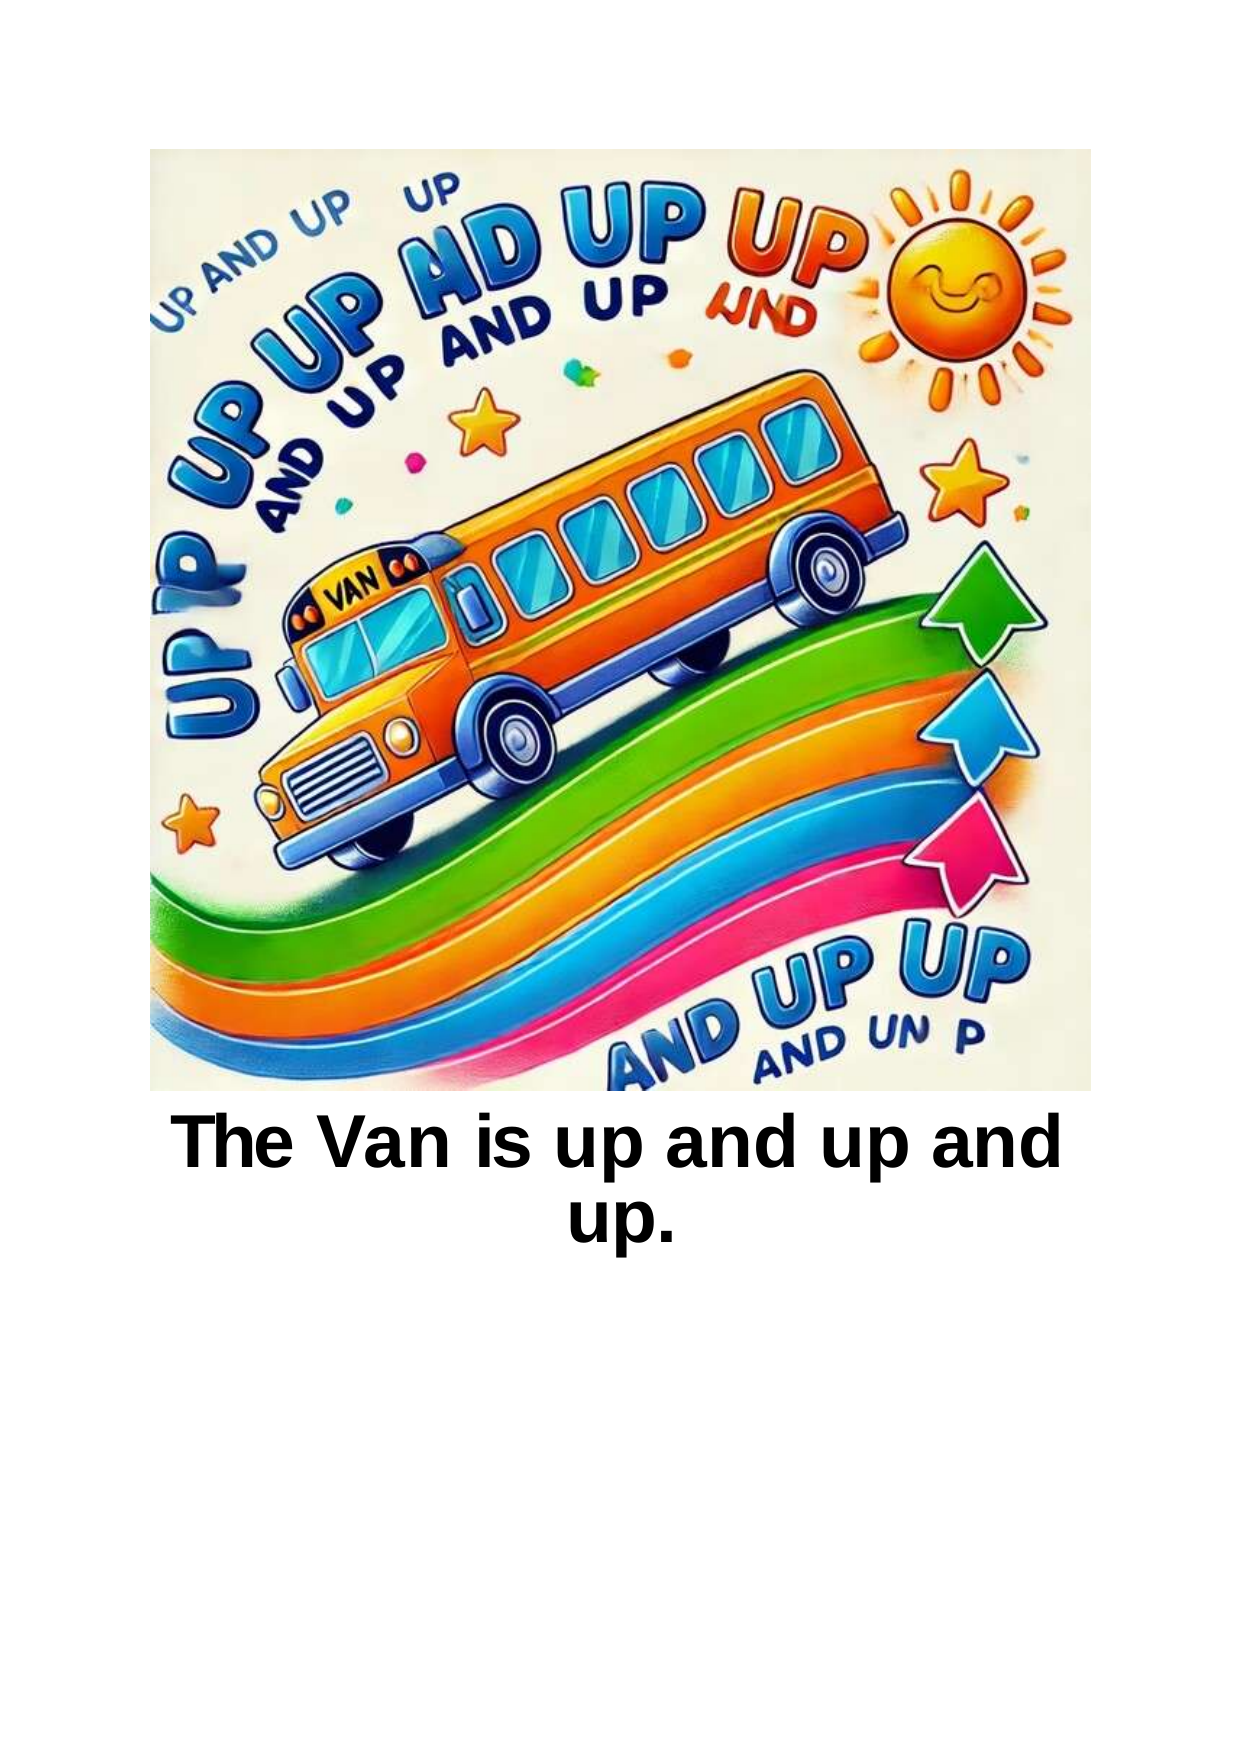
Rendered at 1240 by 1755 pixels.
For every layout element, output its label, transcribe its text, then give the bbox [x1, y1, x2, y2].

text_box The Van is up and up and up. [168, 1099, 1073, 1257]
picture [149, 149, 1091, 1091]
